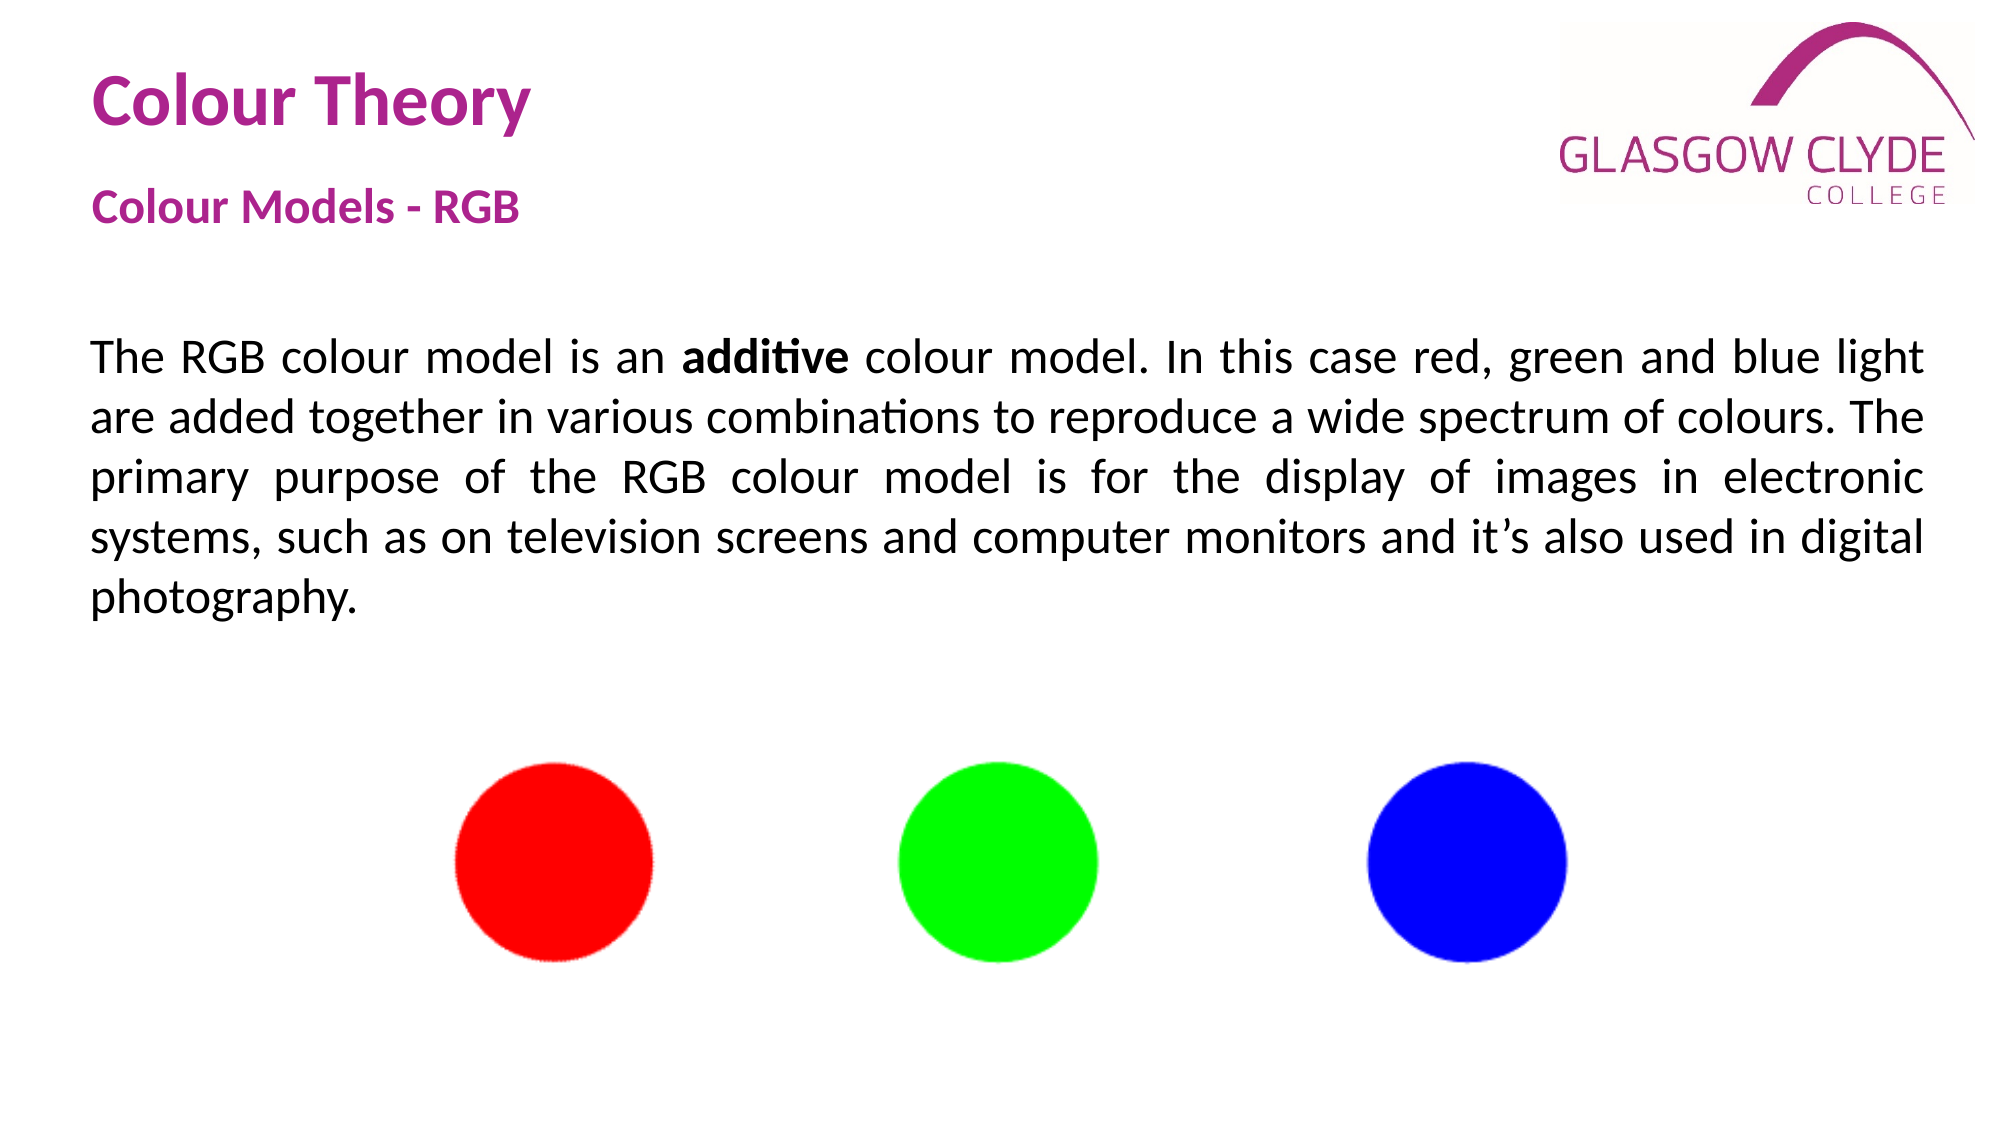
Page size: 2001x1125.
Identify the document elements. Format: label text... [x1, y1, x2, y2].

picture [429, 746, 1587, 975]
picture [1560, 22, 1975, 204]
text_box Colour Models - RGB [77, 165, 536, 241]
text_box The RGB colour model is an additive colour model. In this case red, green and blue light are added together in various combinations to reproduce a wide spectrum of colours. The primary purpose of the RGB colour model is for the display of images in electronic systems, such as on television screens and computer monitors and it’s also used in digital photography. [74, 316, 1941, 631]
text_box Colour Theory [77, 43, 548, 148]
